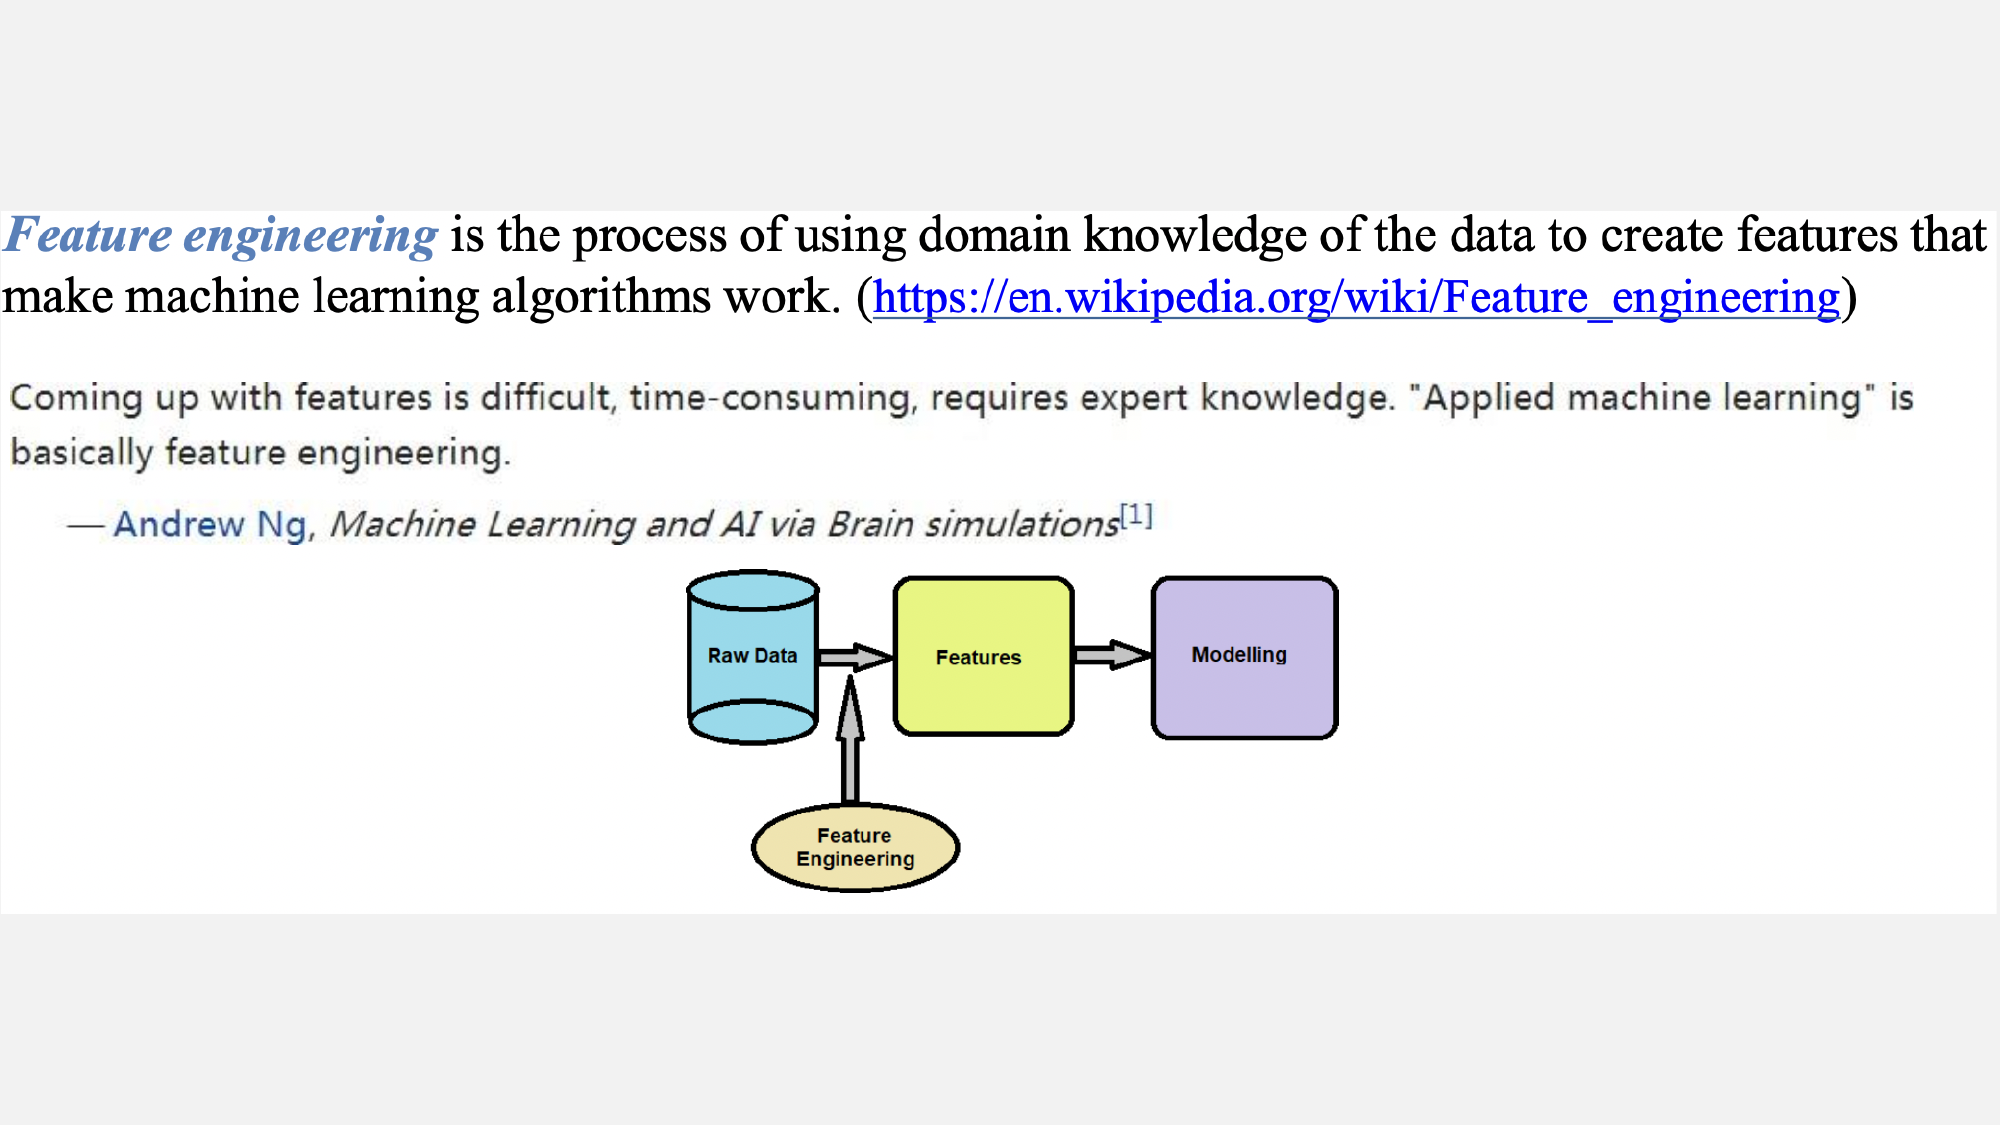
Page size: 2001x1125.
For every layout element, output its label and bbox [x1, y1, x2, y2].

picture [0, 210, 1997, 914]
